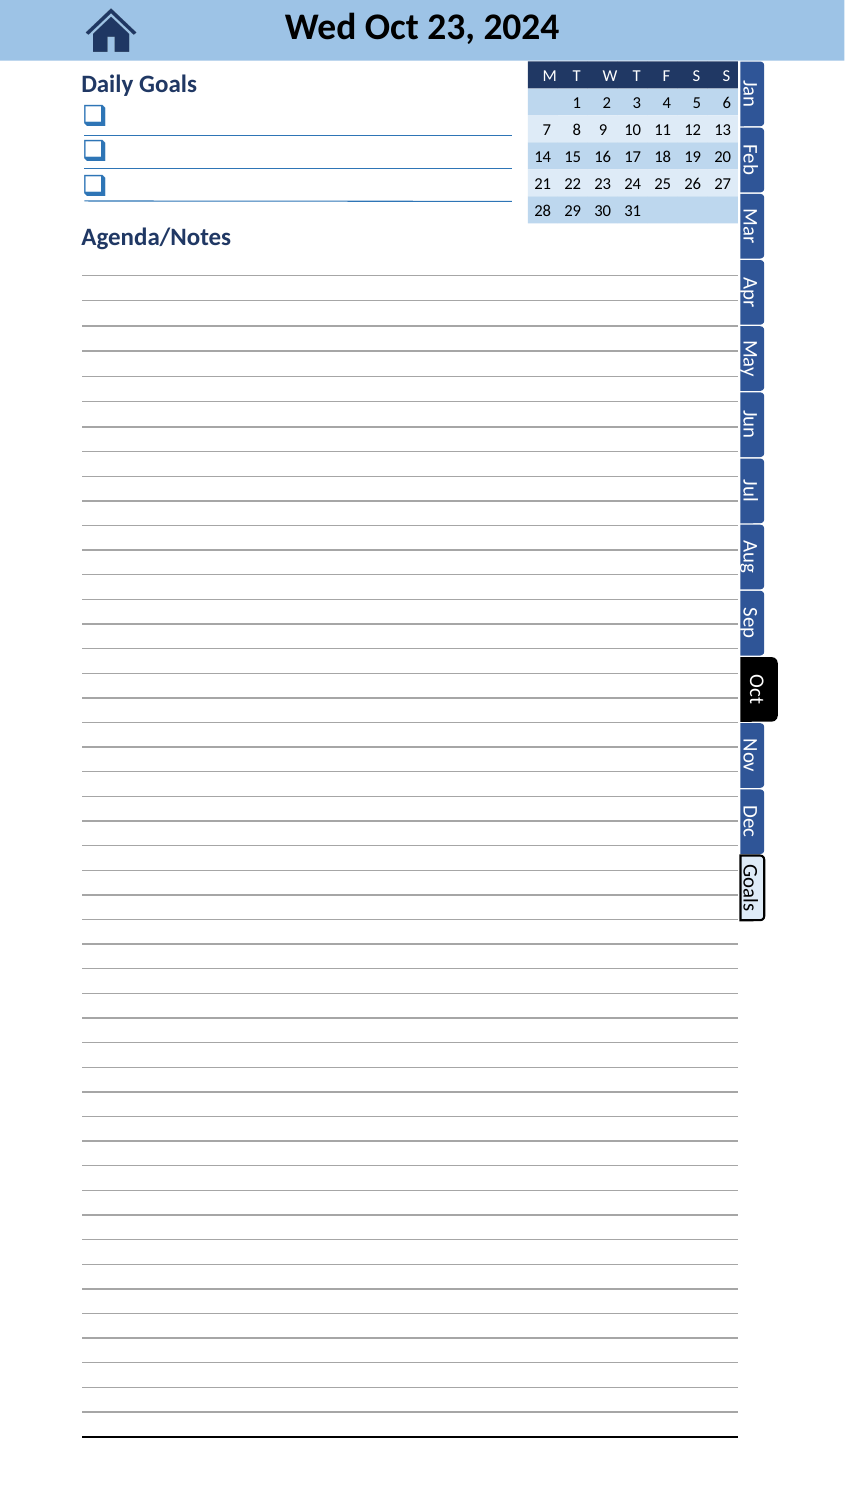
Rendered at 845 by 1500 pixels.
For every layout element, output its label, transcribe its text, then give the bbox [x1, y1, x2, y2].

list Wed Oct 23, 2024 [190, 0, 655, 61]
picture [82, 1, 140, 59]
